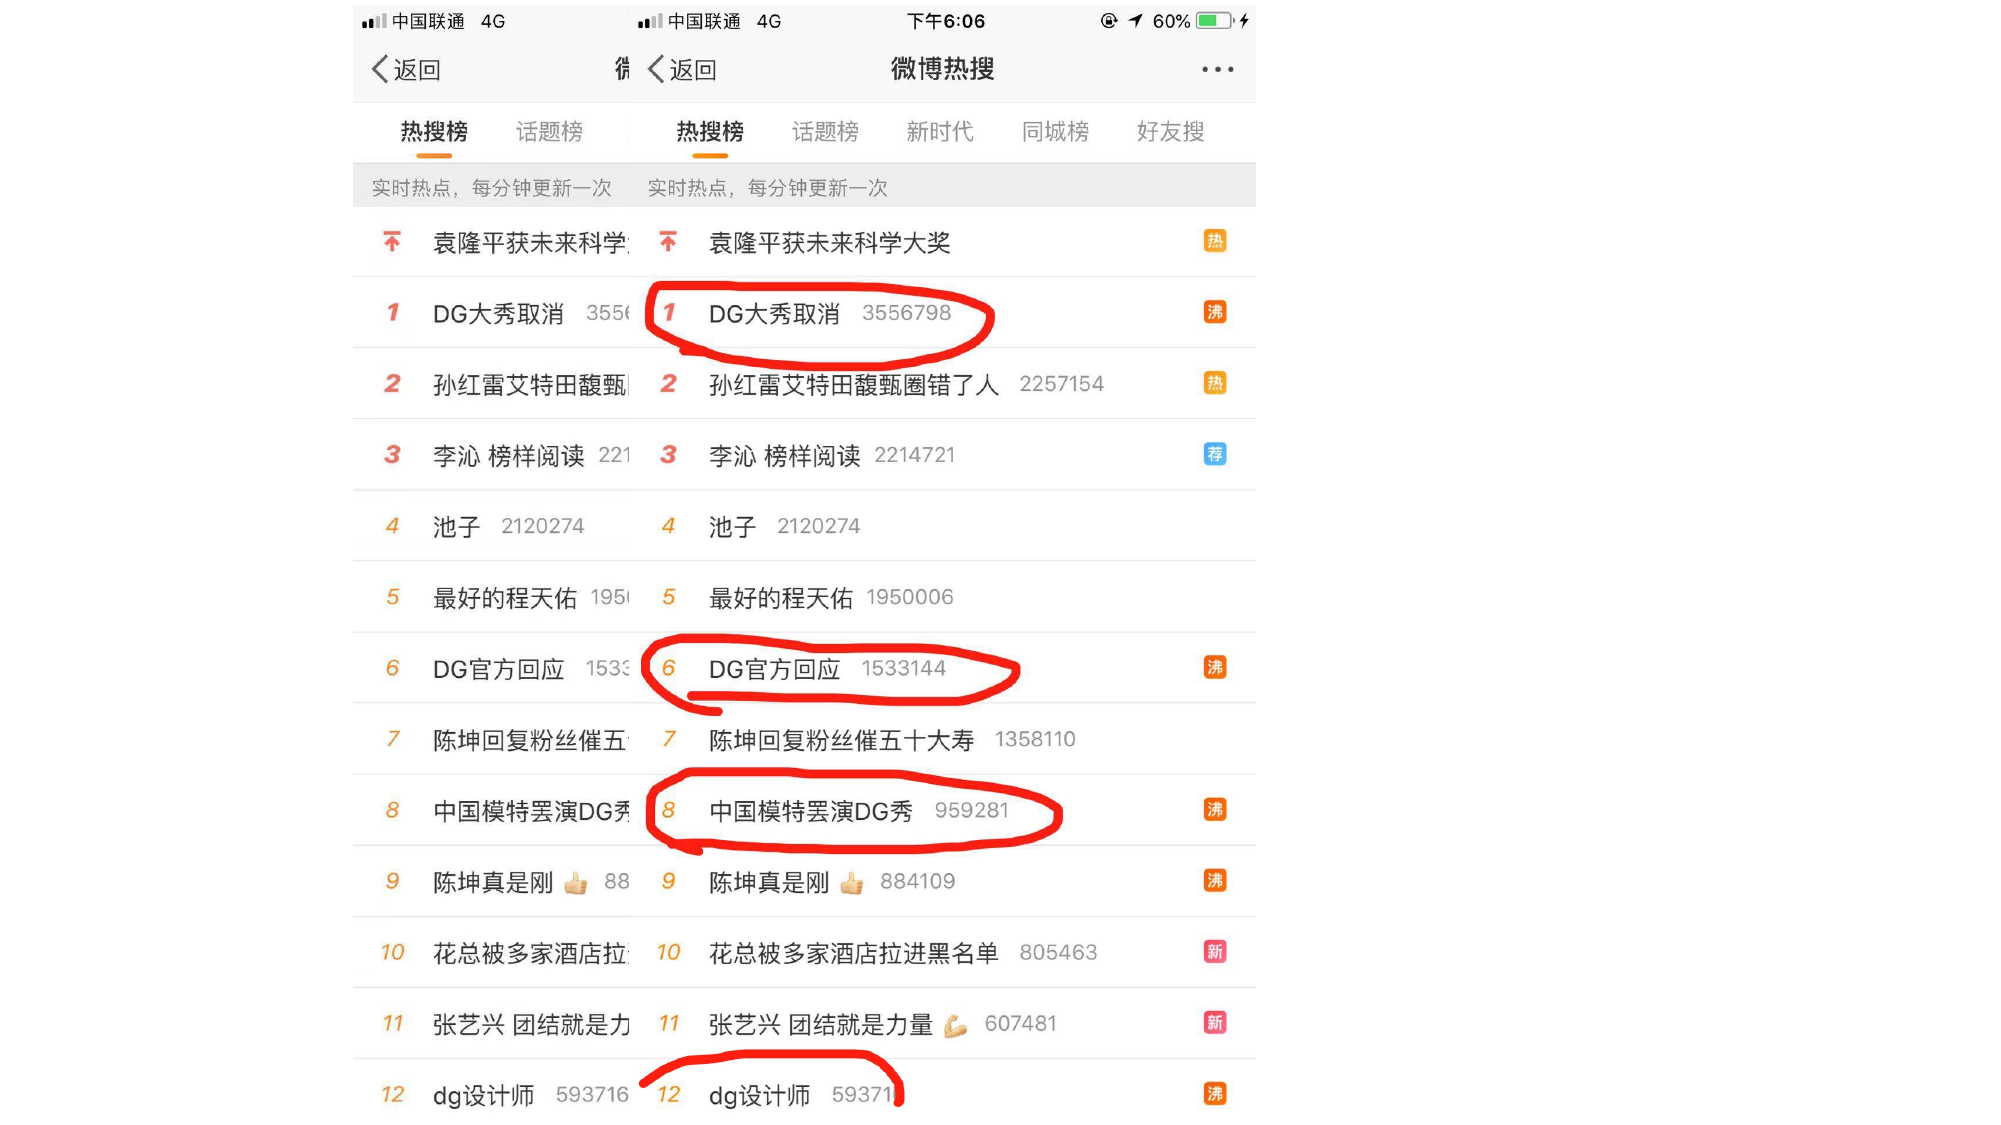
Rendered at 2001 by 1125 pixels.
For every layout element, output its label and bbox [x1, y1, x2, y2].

picture [353, 5, 1256, 1118]
